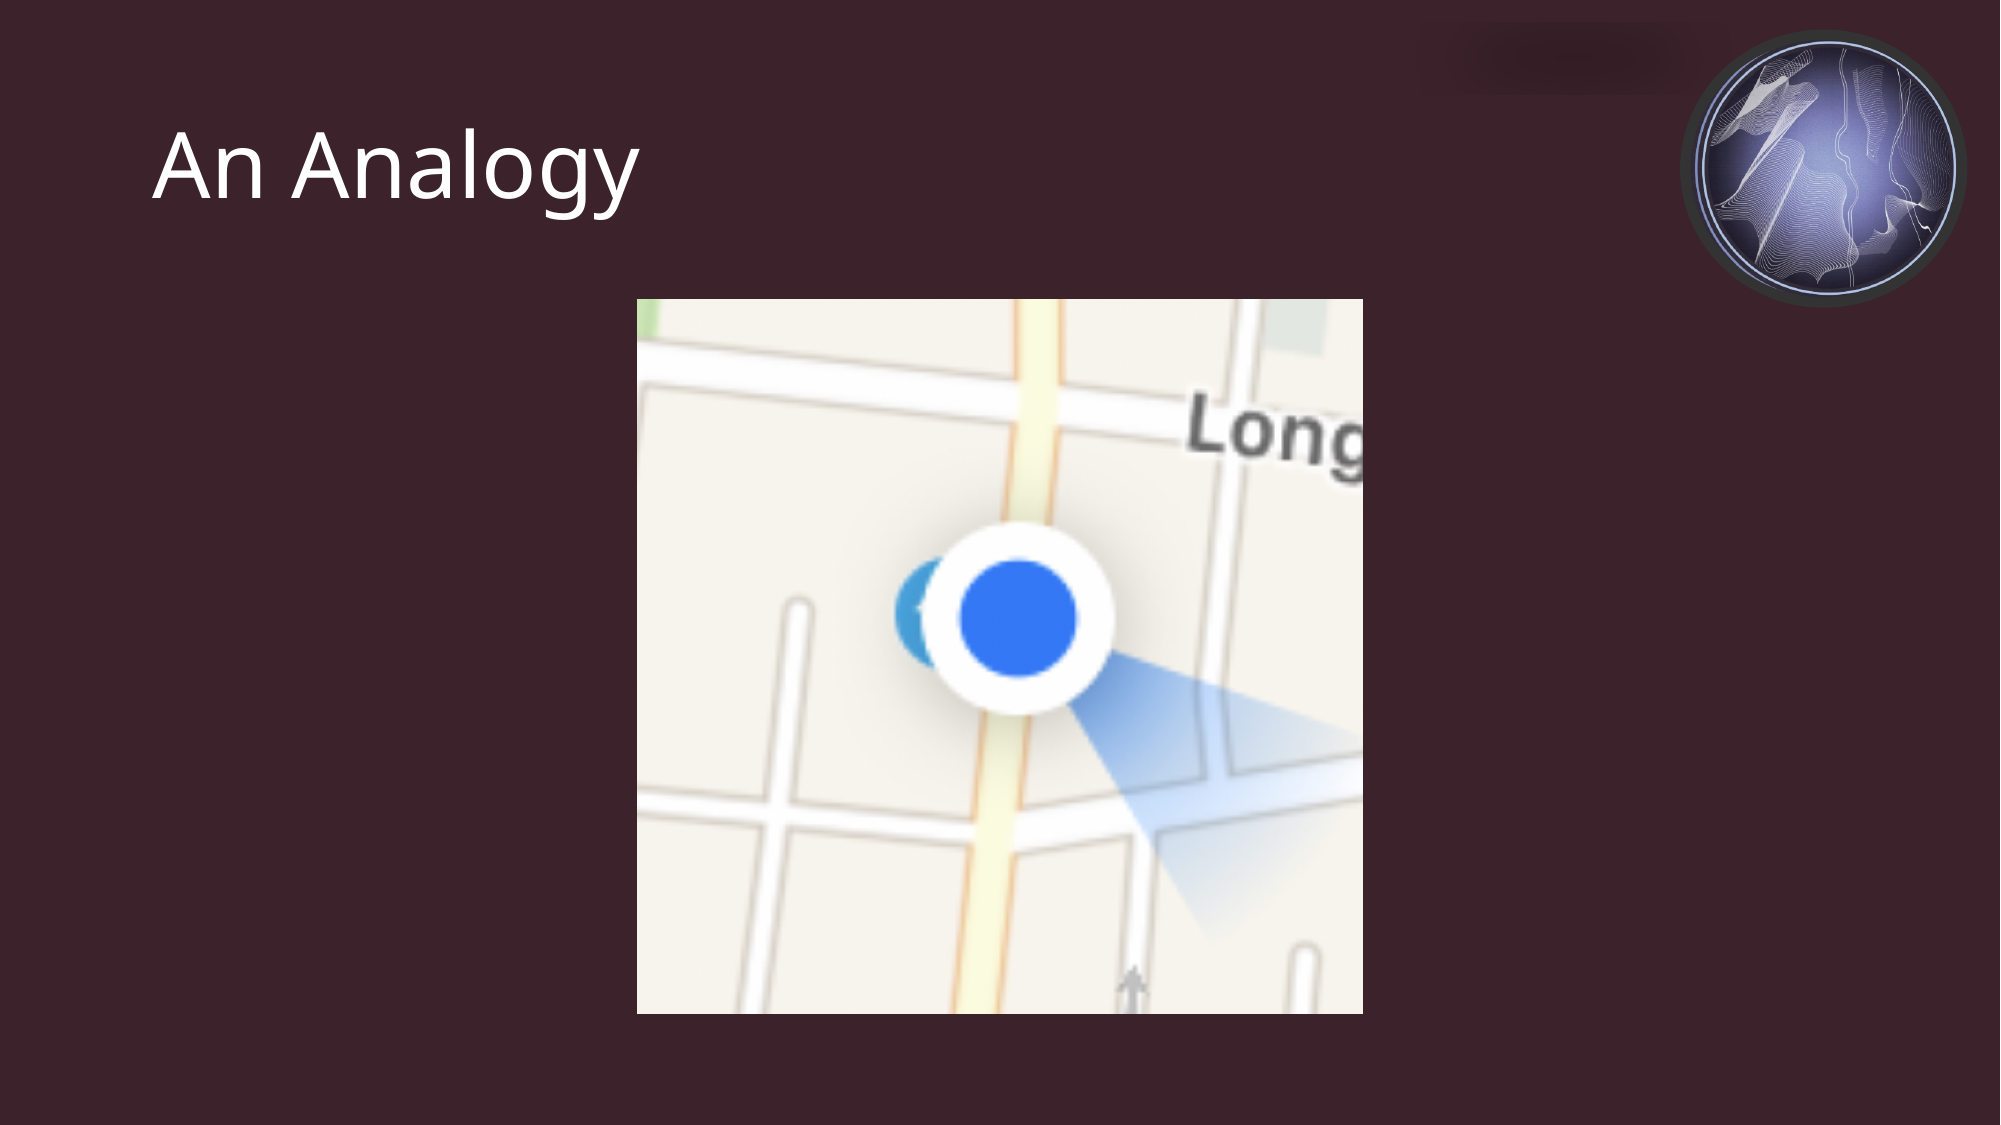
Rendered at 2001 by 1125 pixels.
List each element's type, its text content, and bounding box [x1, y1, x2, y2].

title An Analogy [137, 59, 1863, 278]
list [637, 299, 1363, 1014]
picture [1756, 40, 1956, 297]
